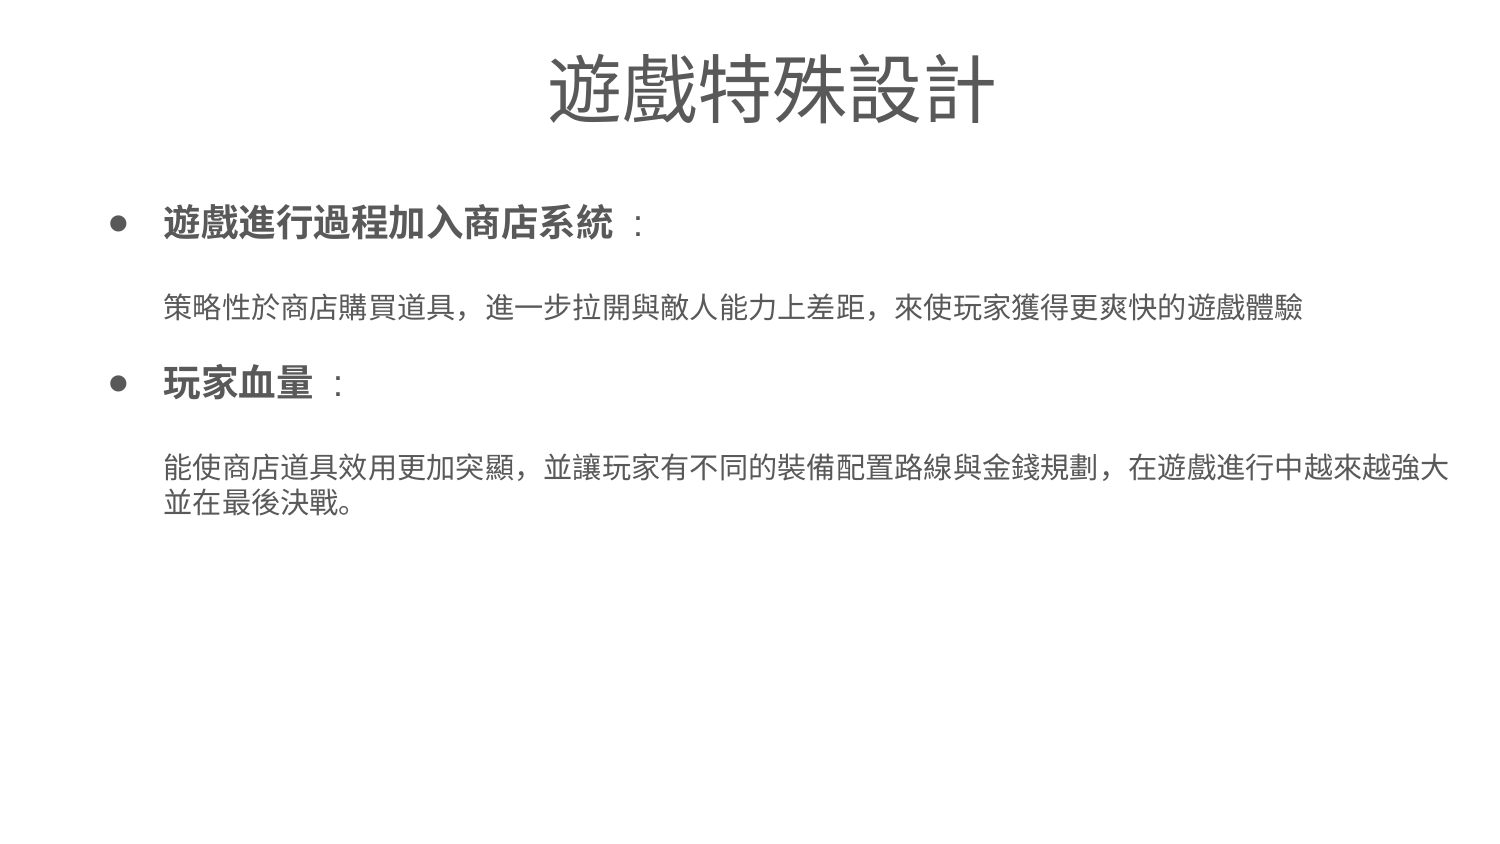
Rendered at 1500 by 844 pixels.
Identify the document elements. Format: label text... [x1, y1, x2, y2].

subtitle 遊戲進行過程加入商店系統 : 策略性於商店購買道具，進一步拉開與敵人能力上差距，來使玩家獲得更爽快的遊戲體驗 玩家血量 : 能使商店道具效用更加突顯，並讓玩家有不同的裝備配置路線與金錢規劃，在遊戲進行中越來越強大並在最後決戰。 [73, 184, 1472, 697]
title 遊戲特殊設計 [73, 0, 1472, 148]
